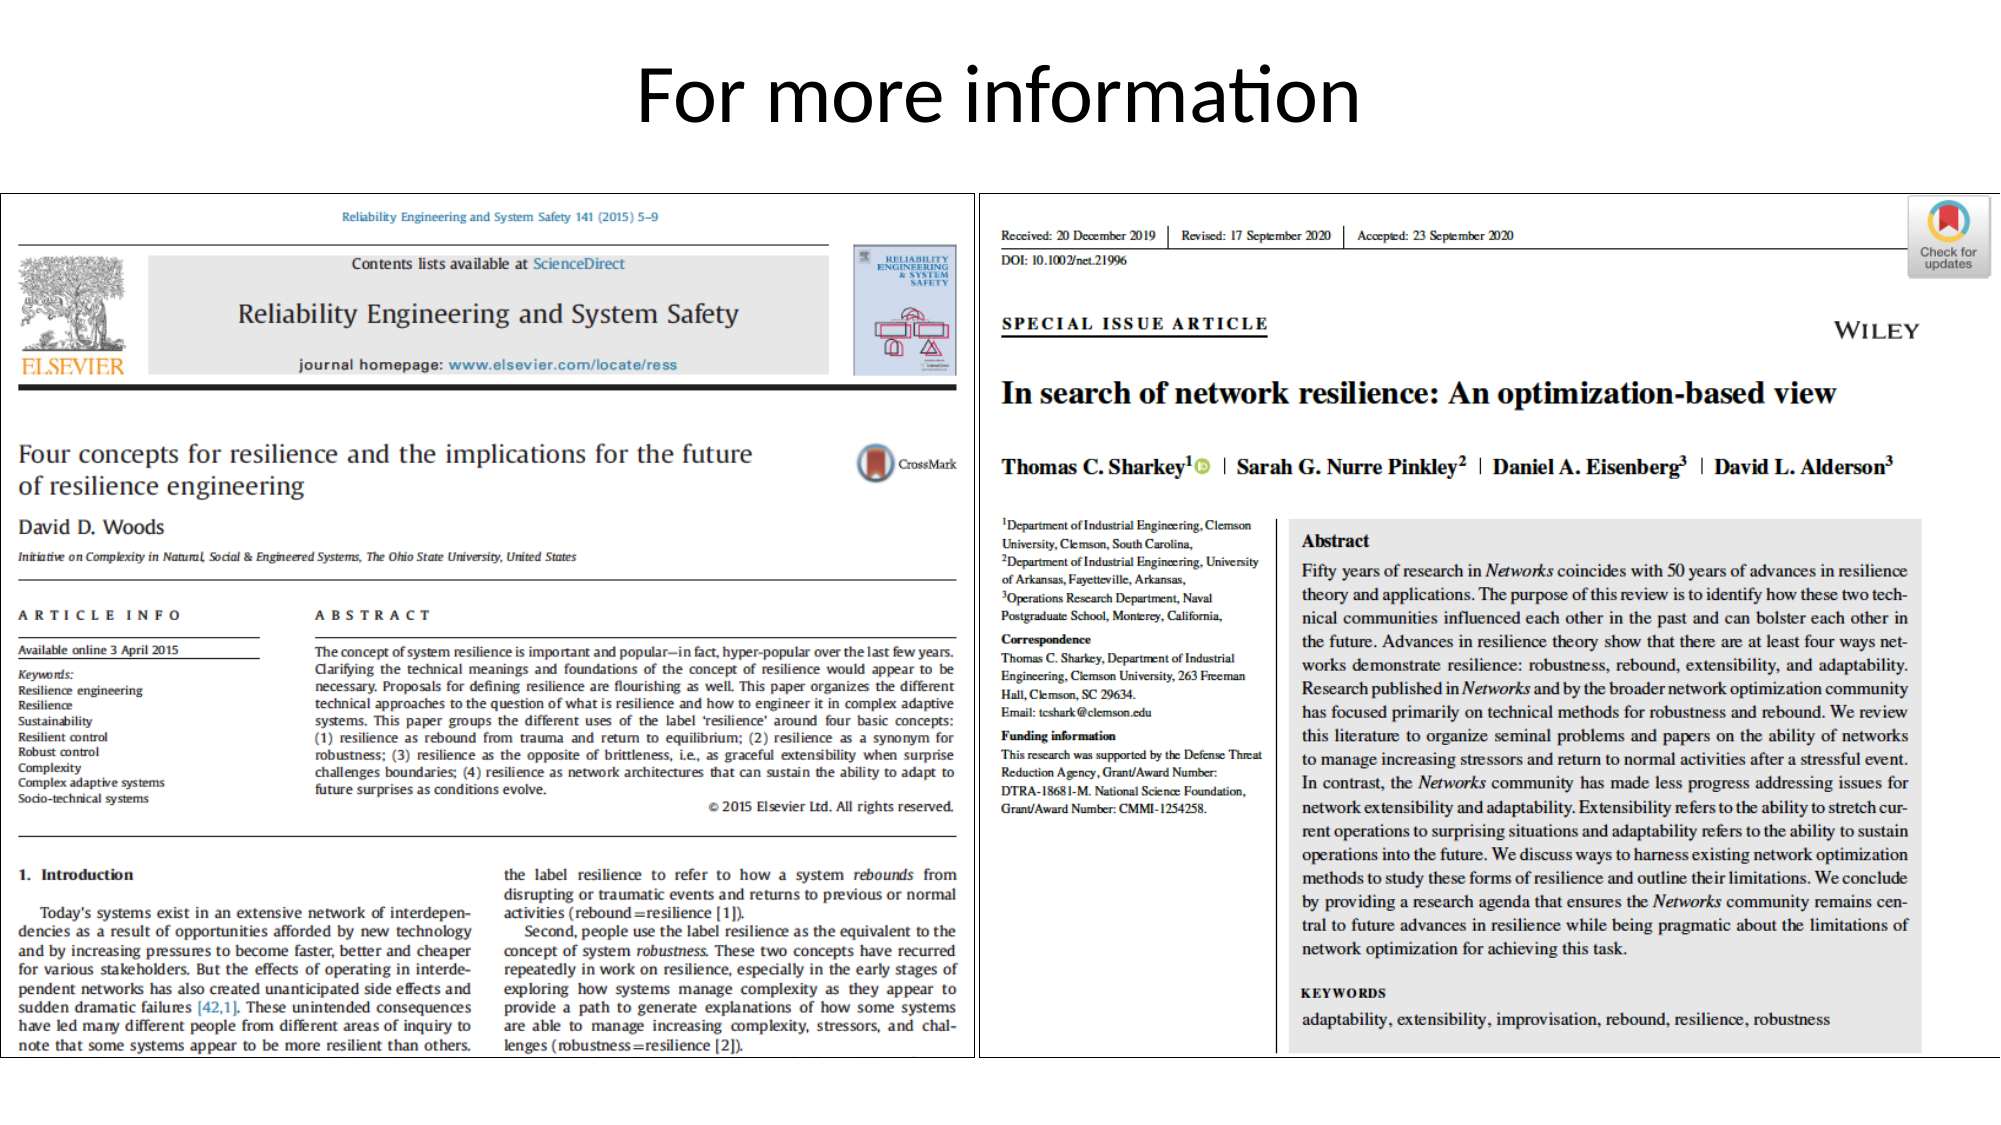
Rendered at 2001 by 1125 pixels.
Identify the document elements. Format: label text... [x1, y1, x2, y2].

picture [979, 193, 2000, 1058]
title For more information [137, 42, 1863, 149]
picture [0, 193, 975, 1058]
